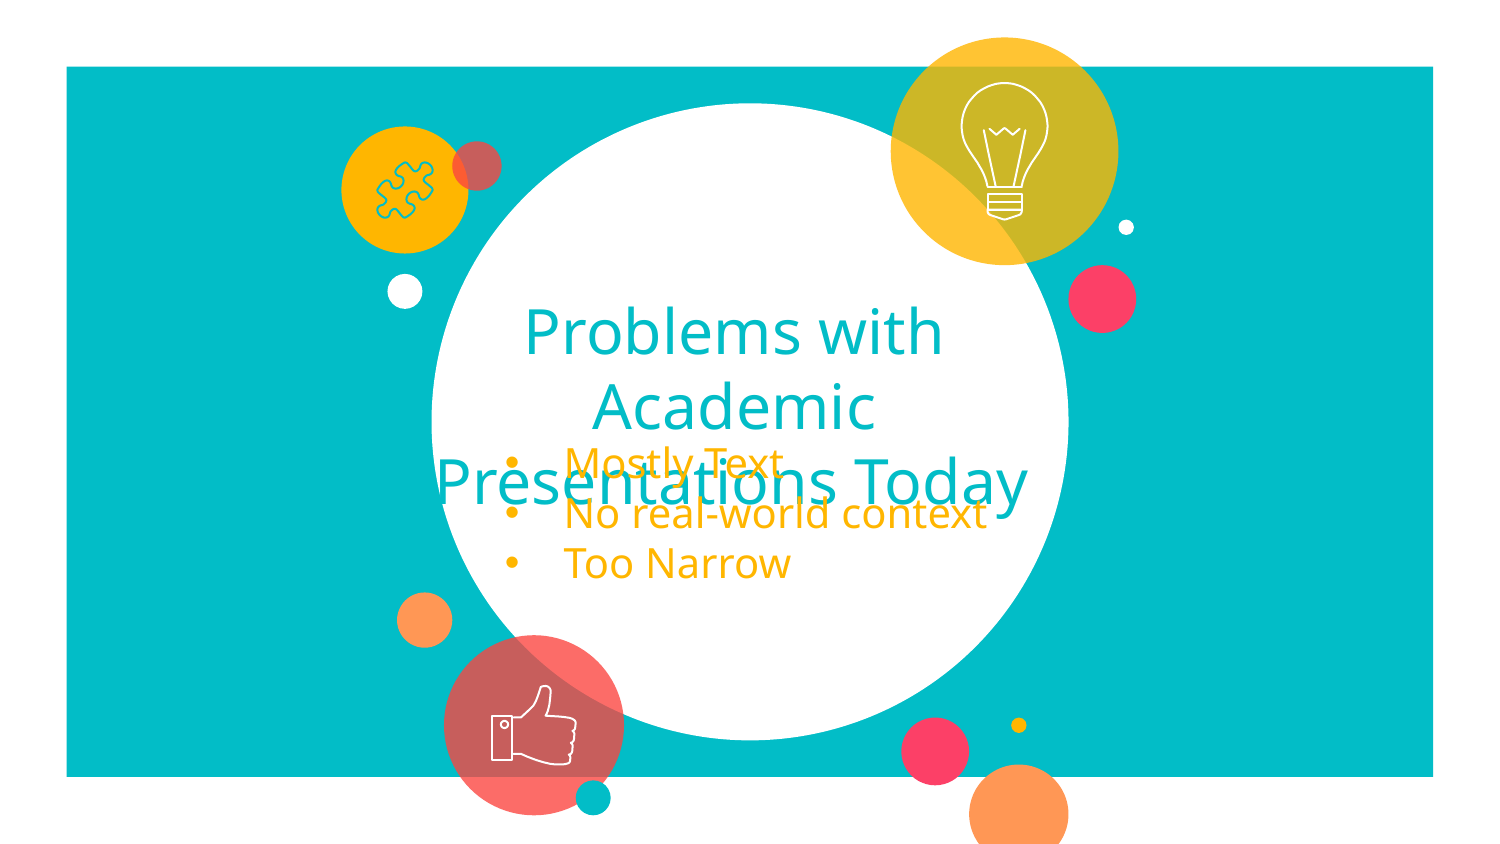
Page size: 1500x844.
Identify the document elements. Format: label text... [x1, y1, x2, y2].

subtitle Mostly Text No real-world context Too Narrow [473, 421, 1027, 551]
title Problems with Academic Presentations Today [396, 269, 1074, 533]
